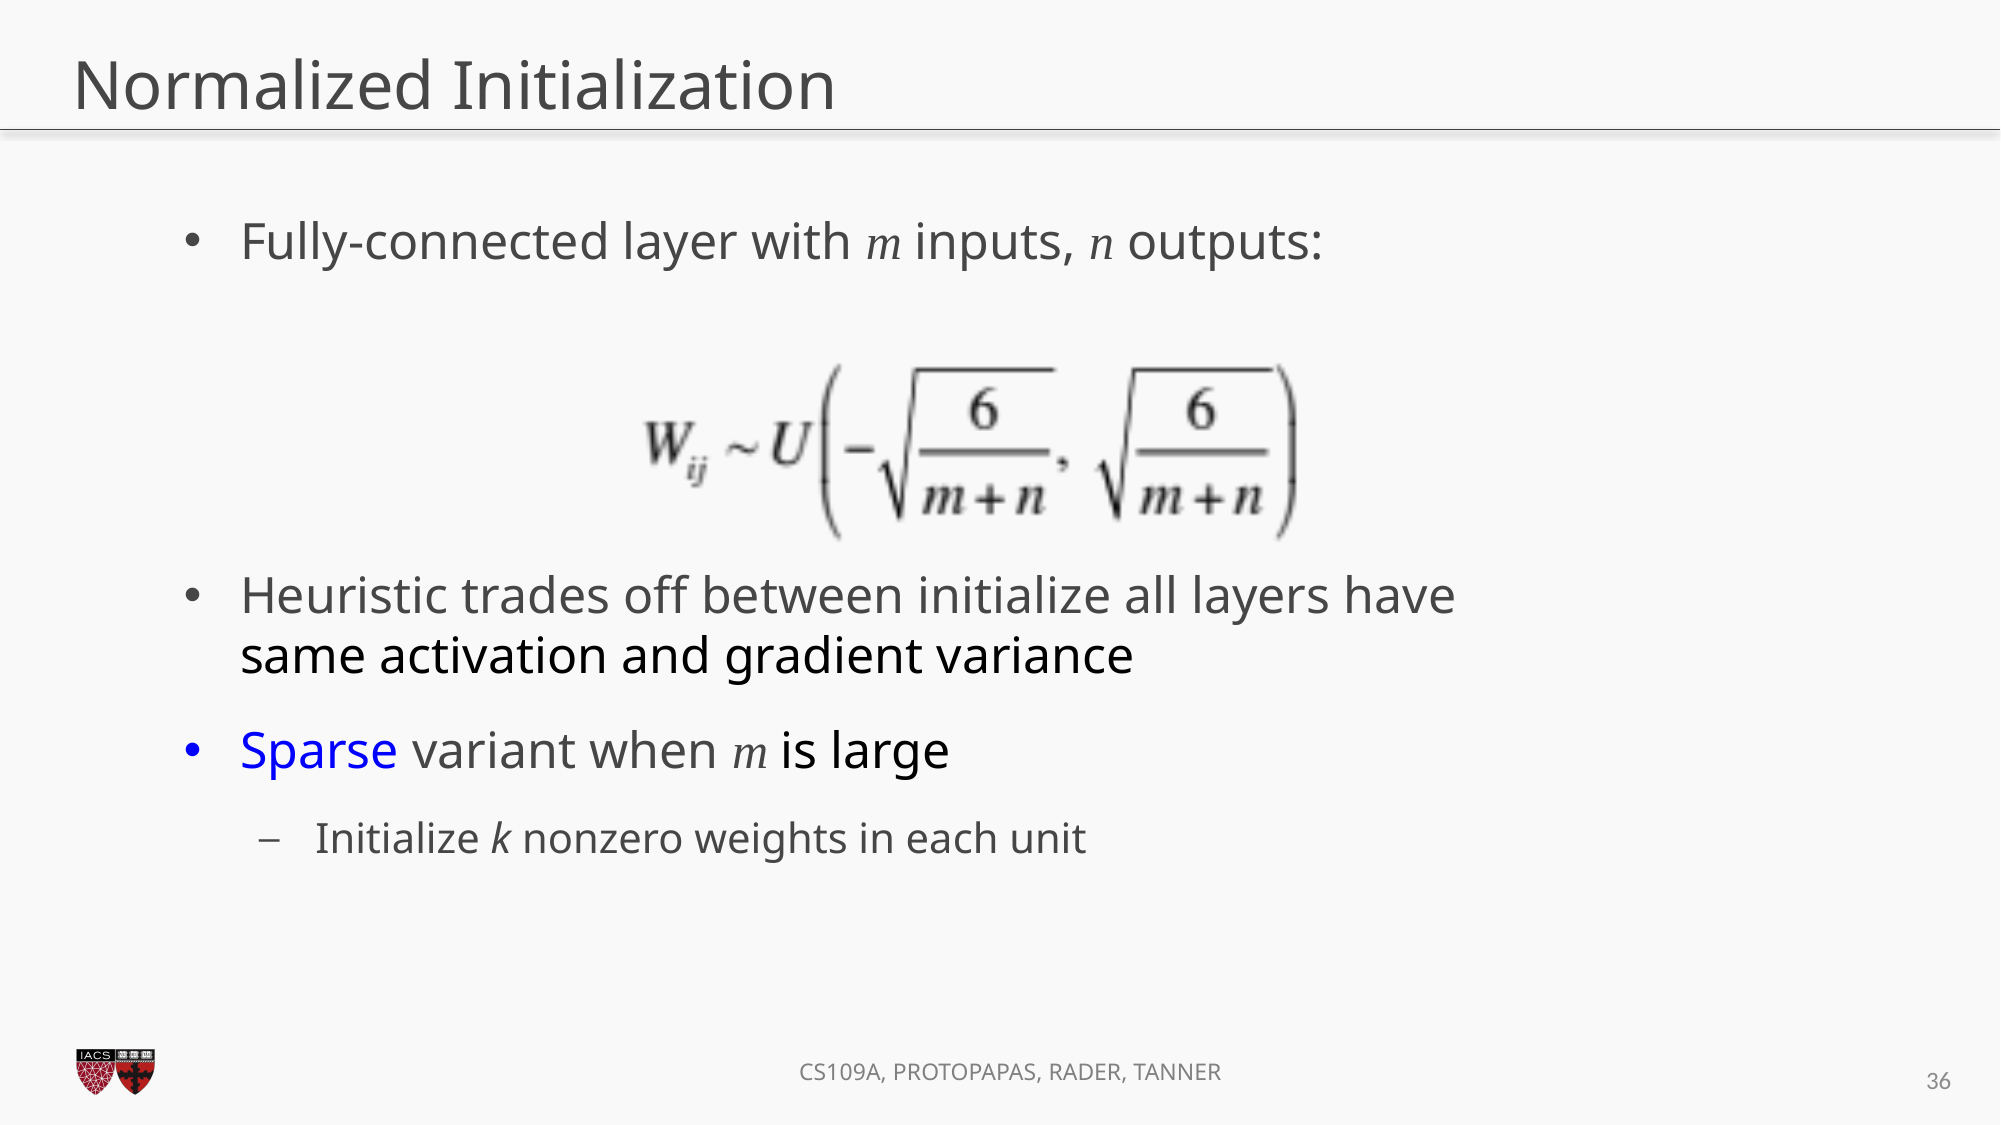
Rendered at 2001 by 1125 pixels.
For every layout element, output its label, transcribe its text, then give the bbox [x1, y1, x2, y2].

title Normalized Initialization [57, 35, 1943, 162]
slide_number 36 [1500, 1050, 1967, 1110]
list Fully-connected layer with m inputs, n outputs: Heuristic trades off between initialize all layers have same activation and gradient variance Sparse variant when m is large Initialize k nonzero weights in each unit [169, 201, 1594, 1039]
picture [75, 1049, 155, 1095]
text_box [636, 354, 1308, 548]
